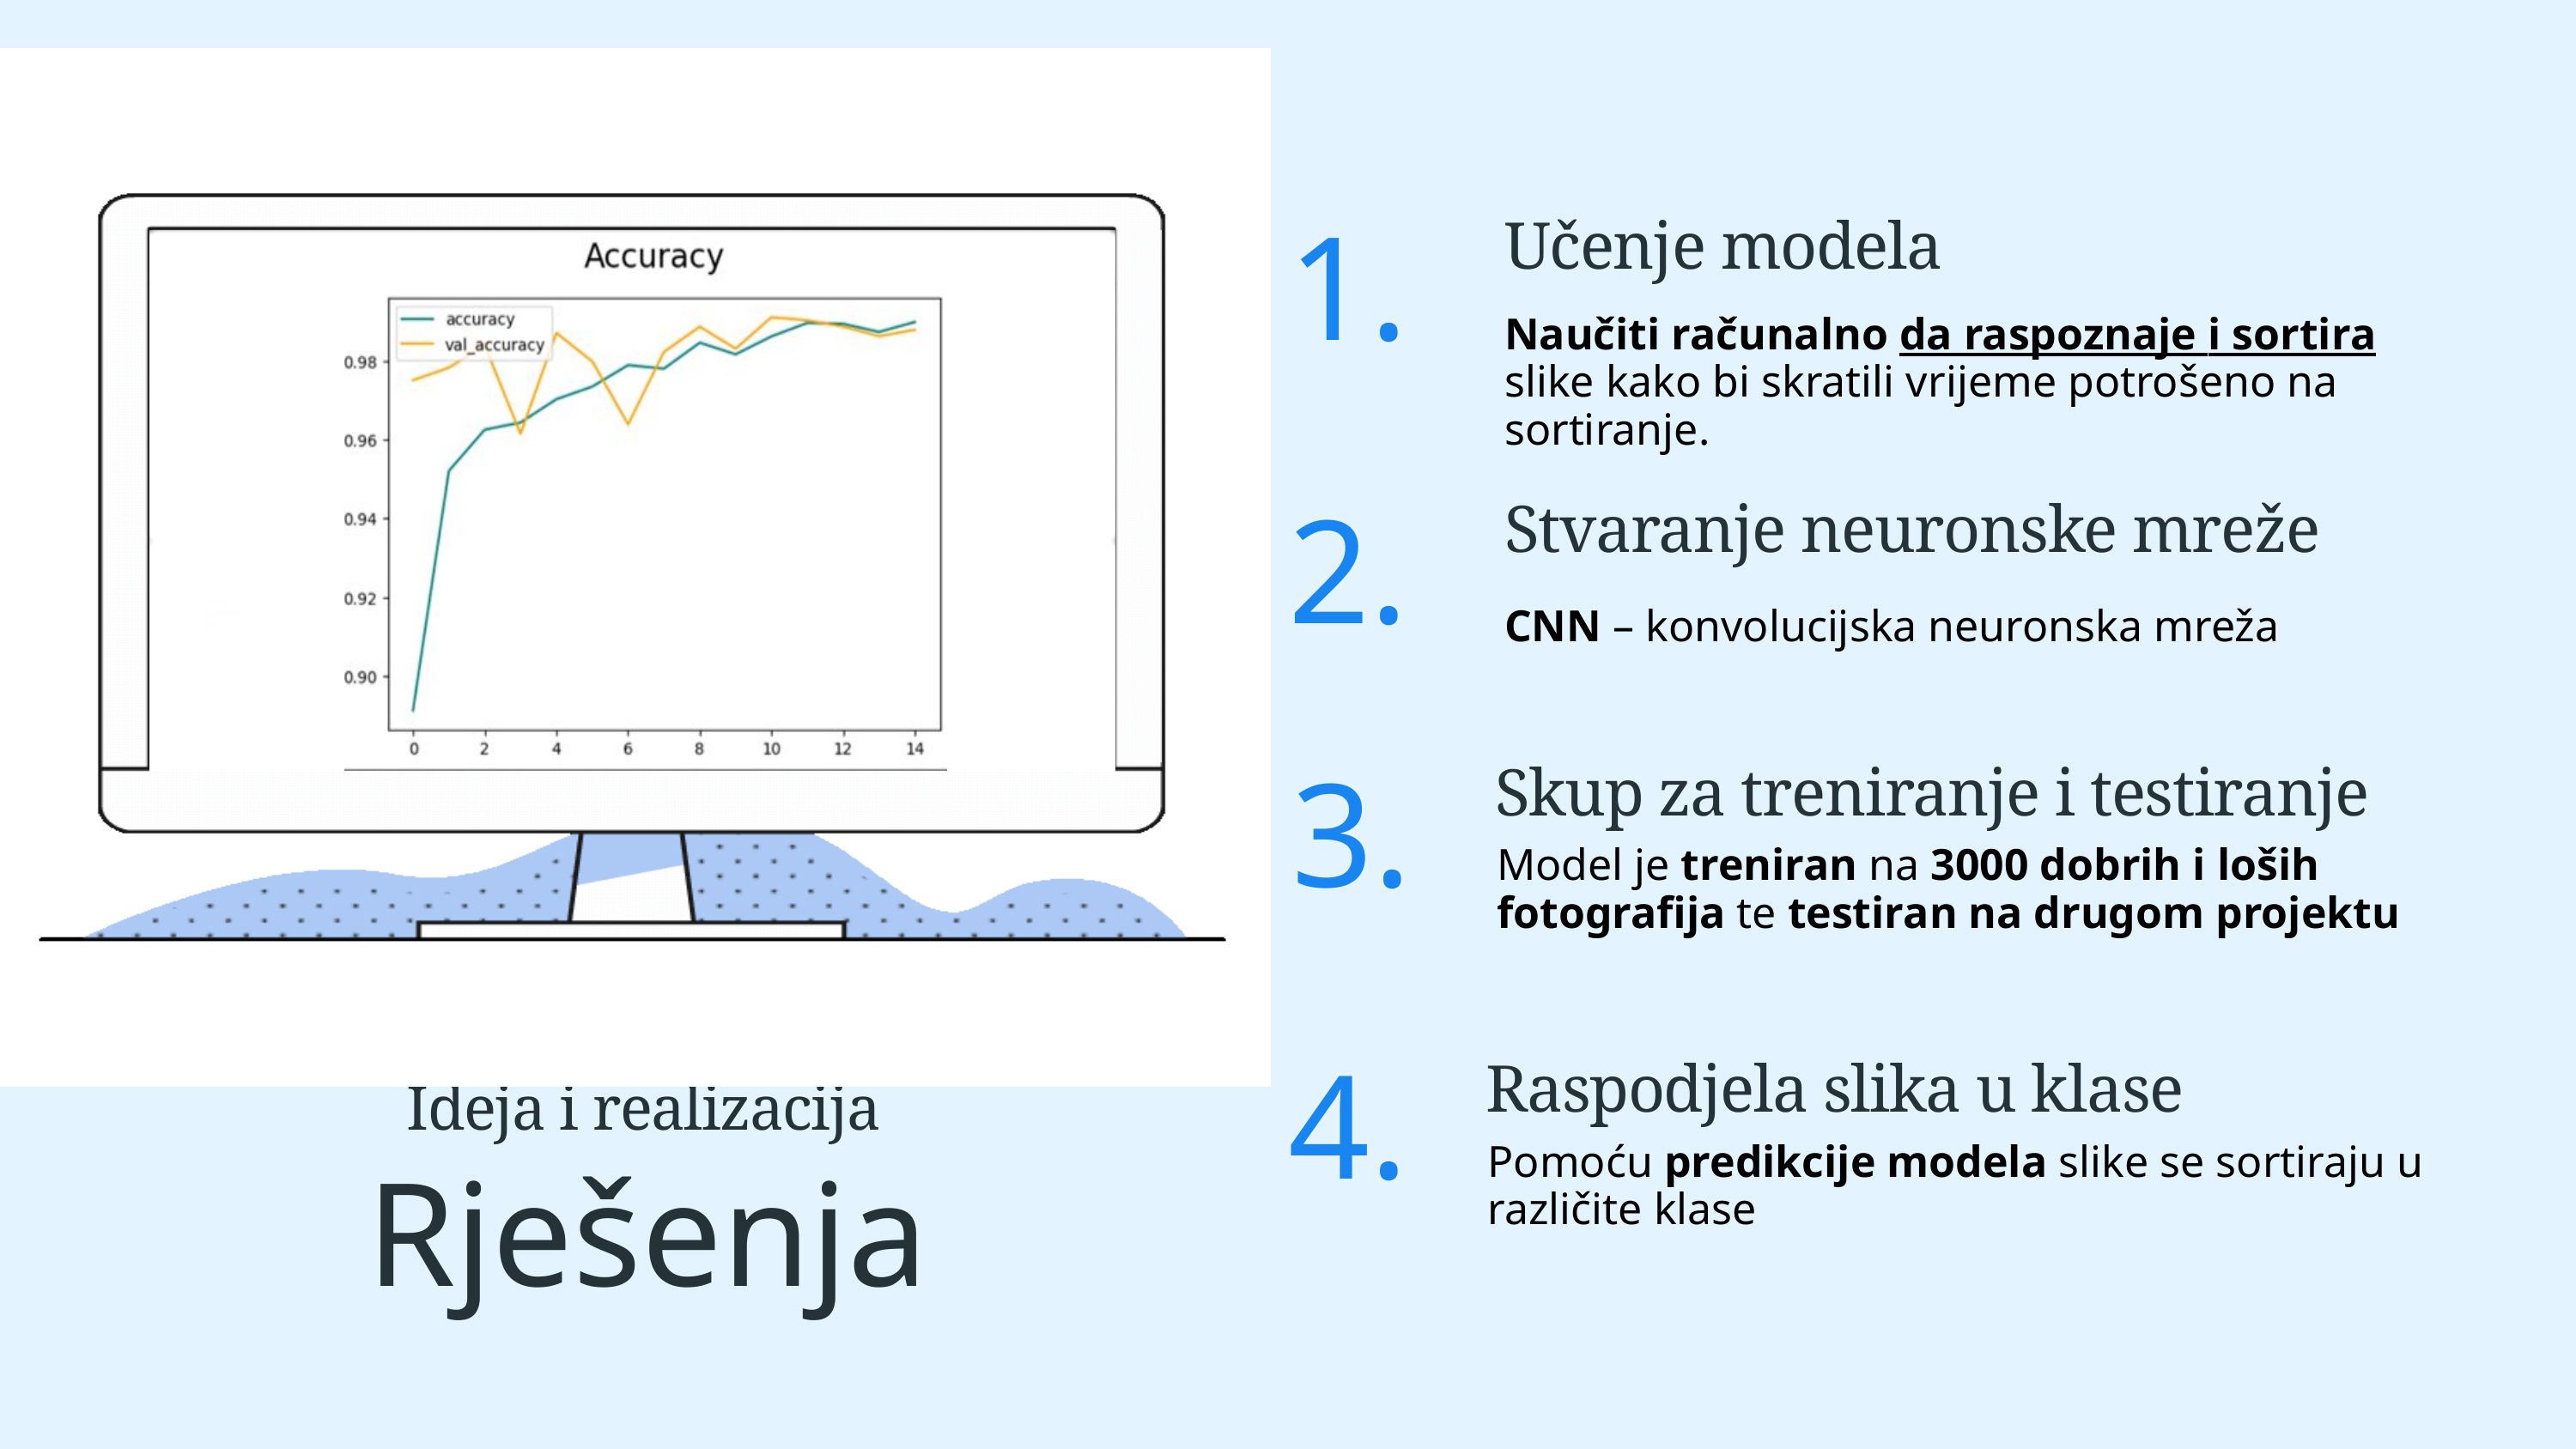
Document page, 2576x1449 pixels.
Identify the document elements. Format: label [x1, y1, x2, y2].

text_box [1287, 203, 2480, 1236]
text_box [3, 1062, 1292, 1427]
text_box [0, 48, 1271, 1088]
